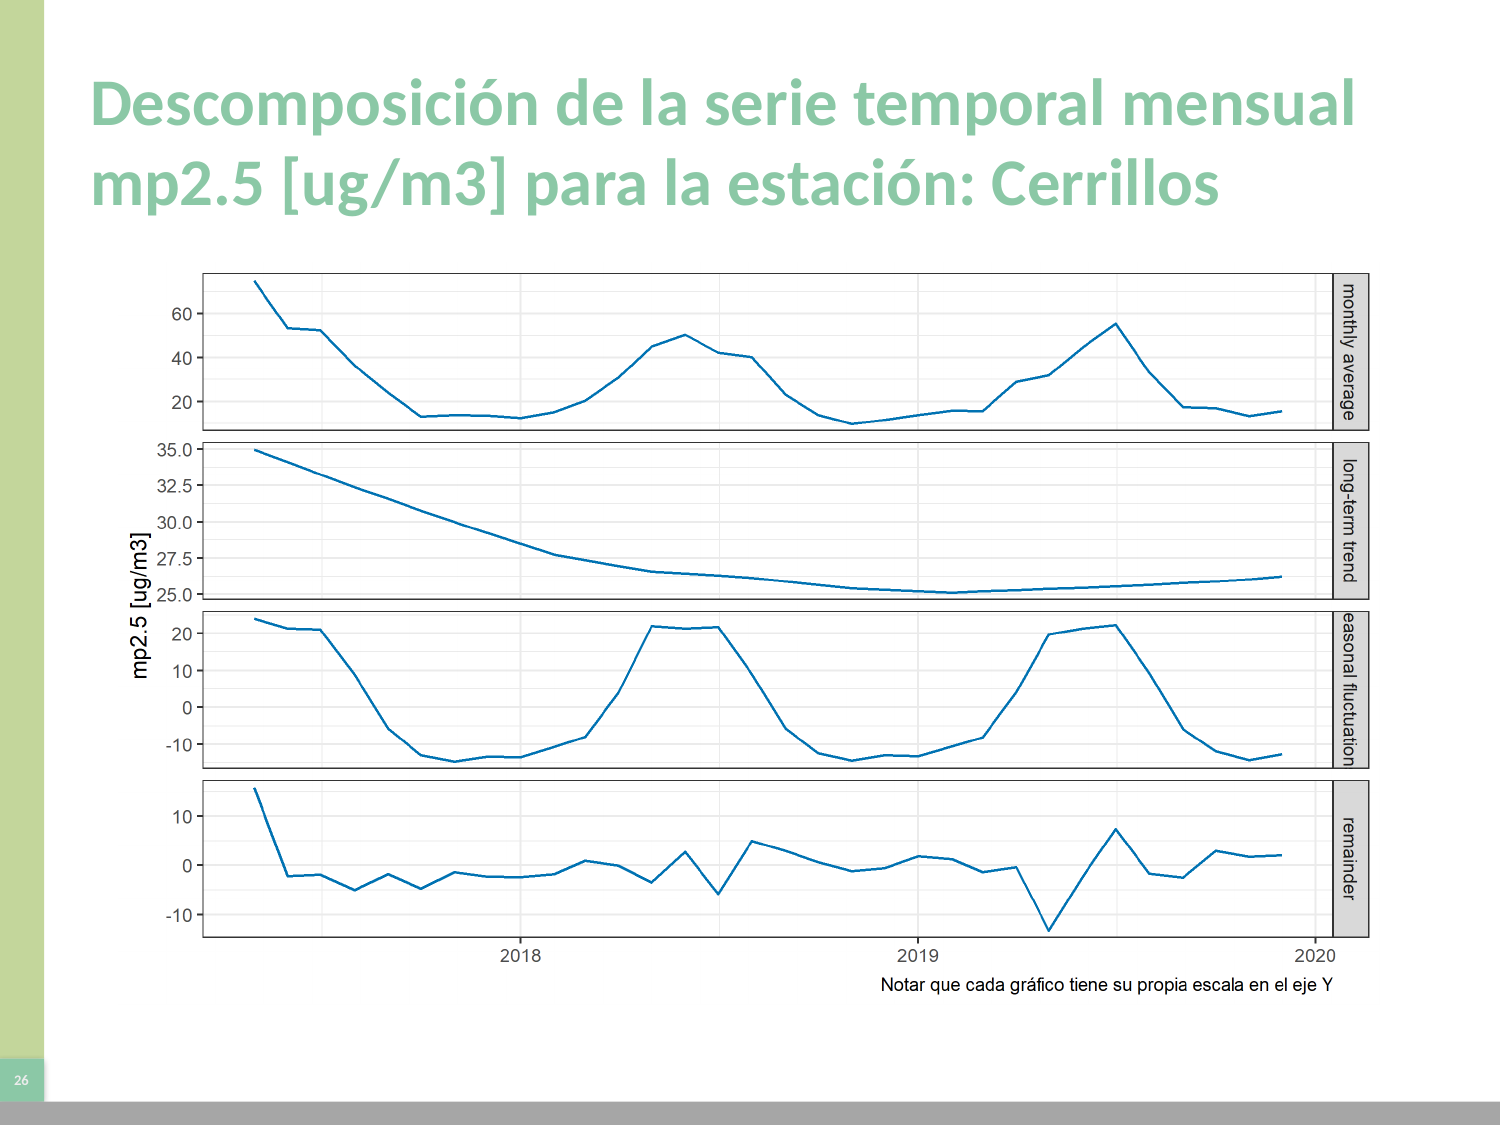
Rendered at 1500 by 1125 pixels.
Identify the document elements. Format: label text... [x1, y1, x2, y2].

picture [118, 262, 1380, 1005]
title Descomposición de la serie temporal mensual mp2.5 [ug/m3] para la estación: Cerrillos [75, 45, 1425, 233]
